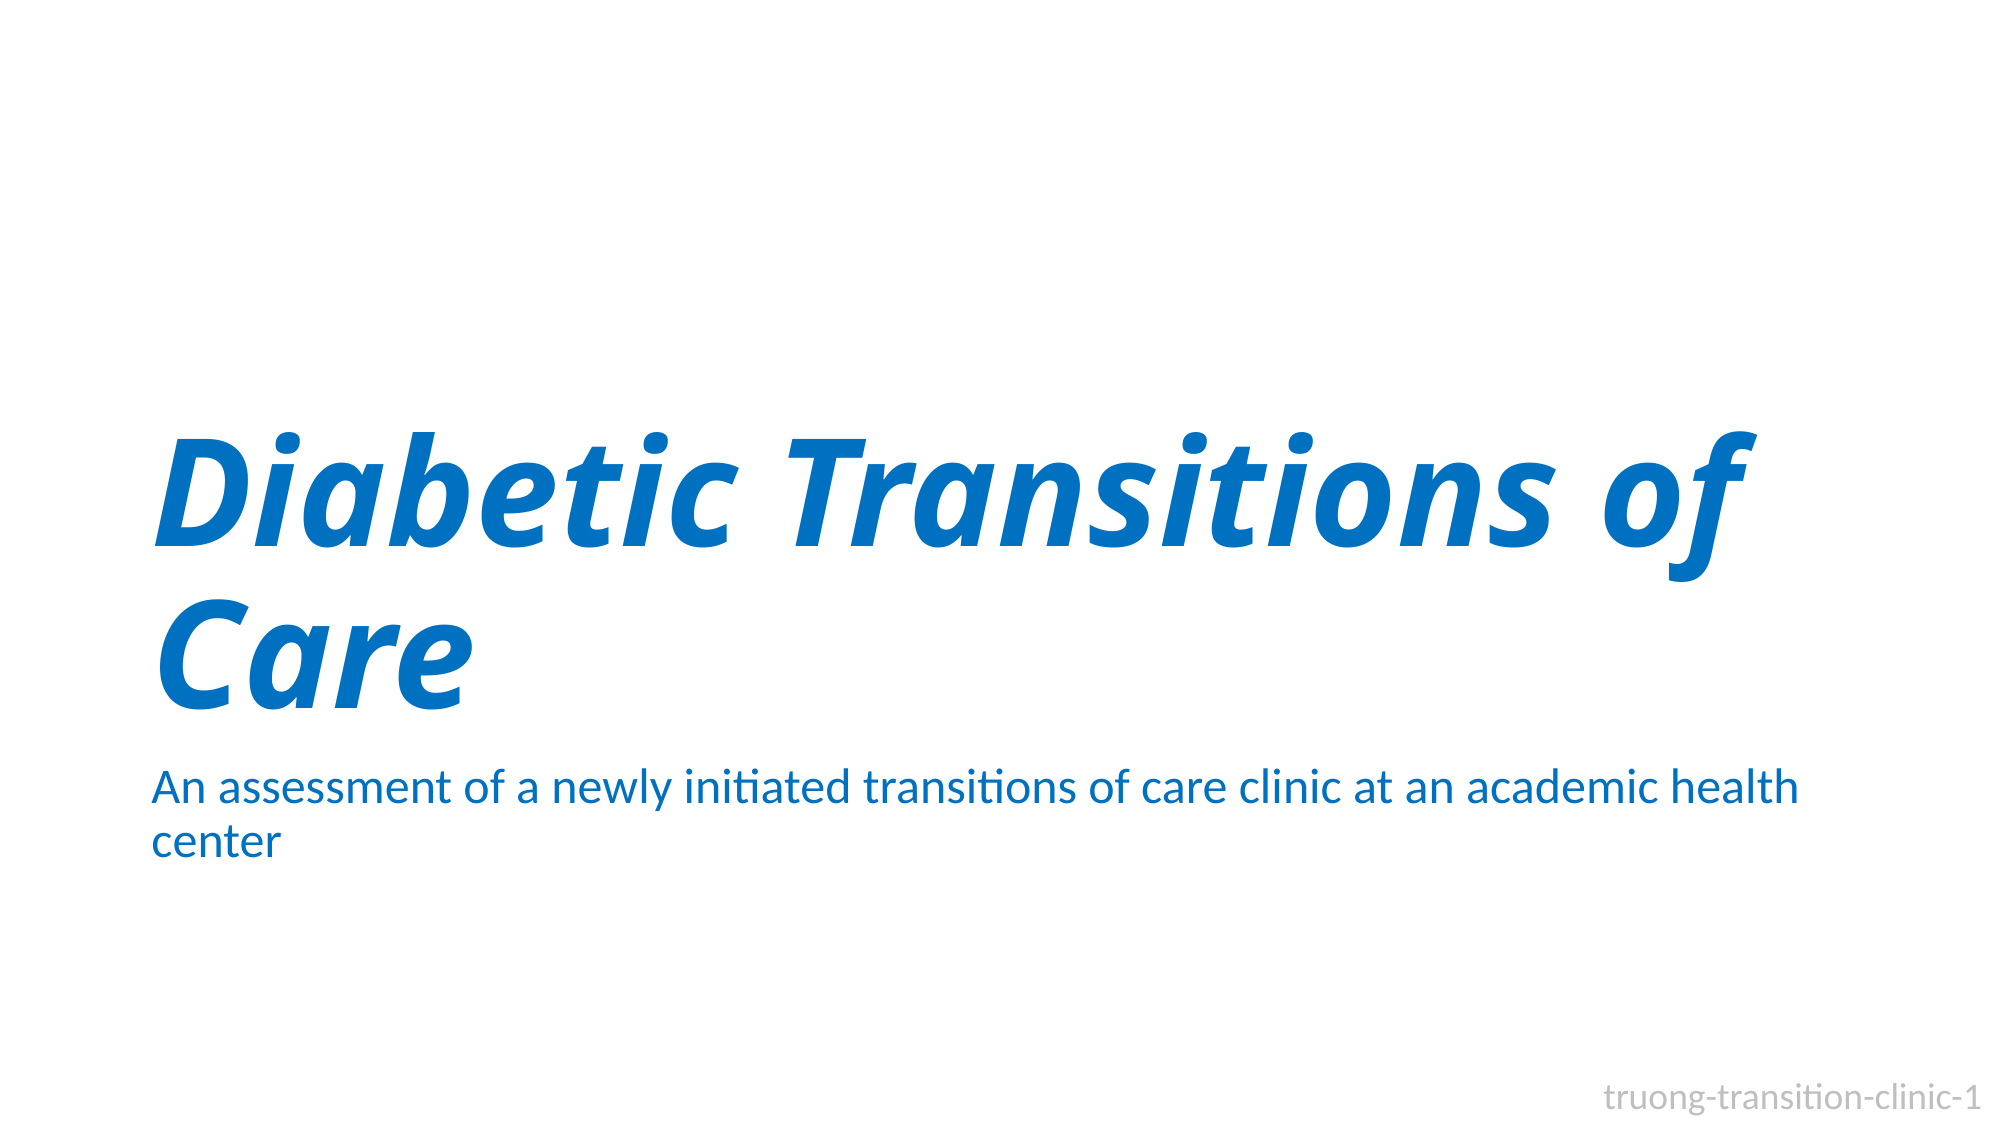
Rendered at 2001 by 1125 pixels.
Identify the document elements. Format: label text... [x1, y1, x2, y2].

list An assessment of a newly initiated transitions of care clinic at an academic health center [136, 752, 1862, 999]
title Diabetic Transitions of Care [136, 280, 1862, 749]
text_box truong-transition-clinic-1 [1588, 1064, 1998, 1125]
